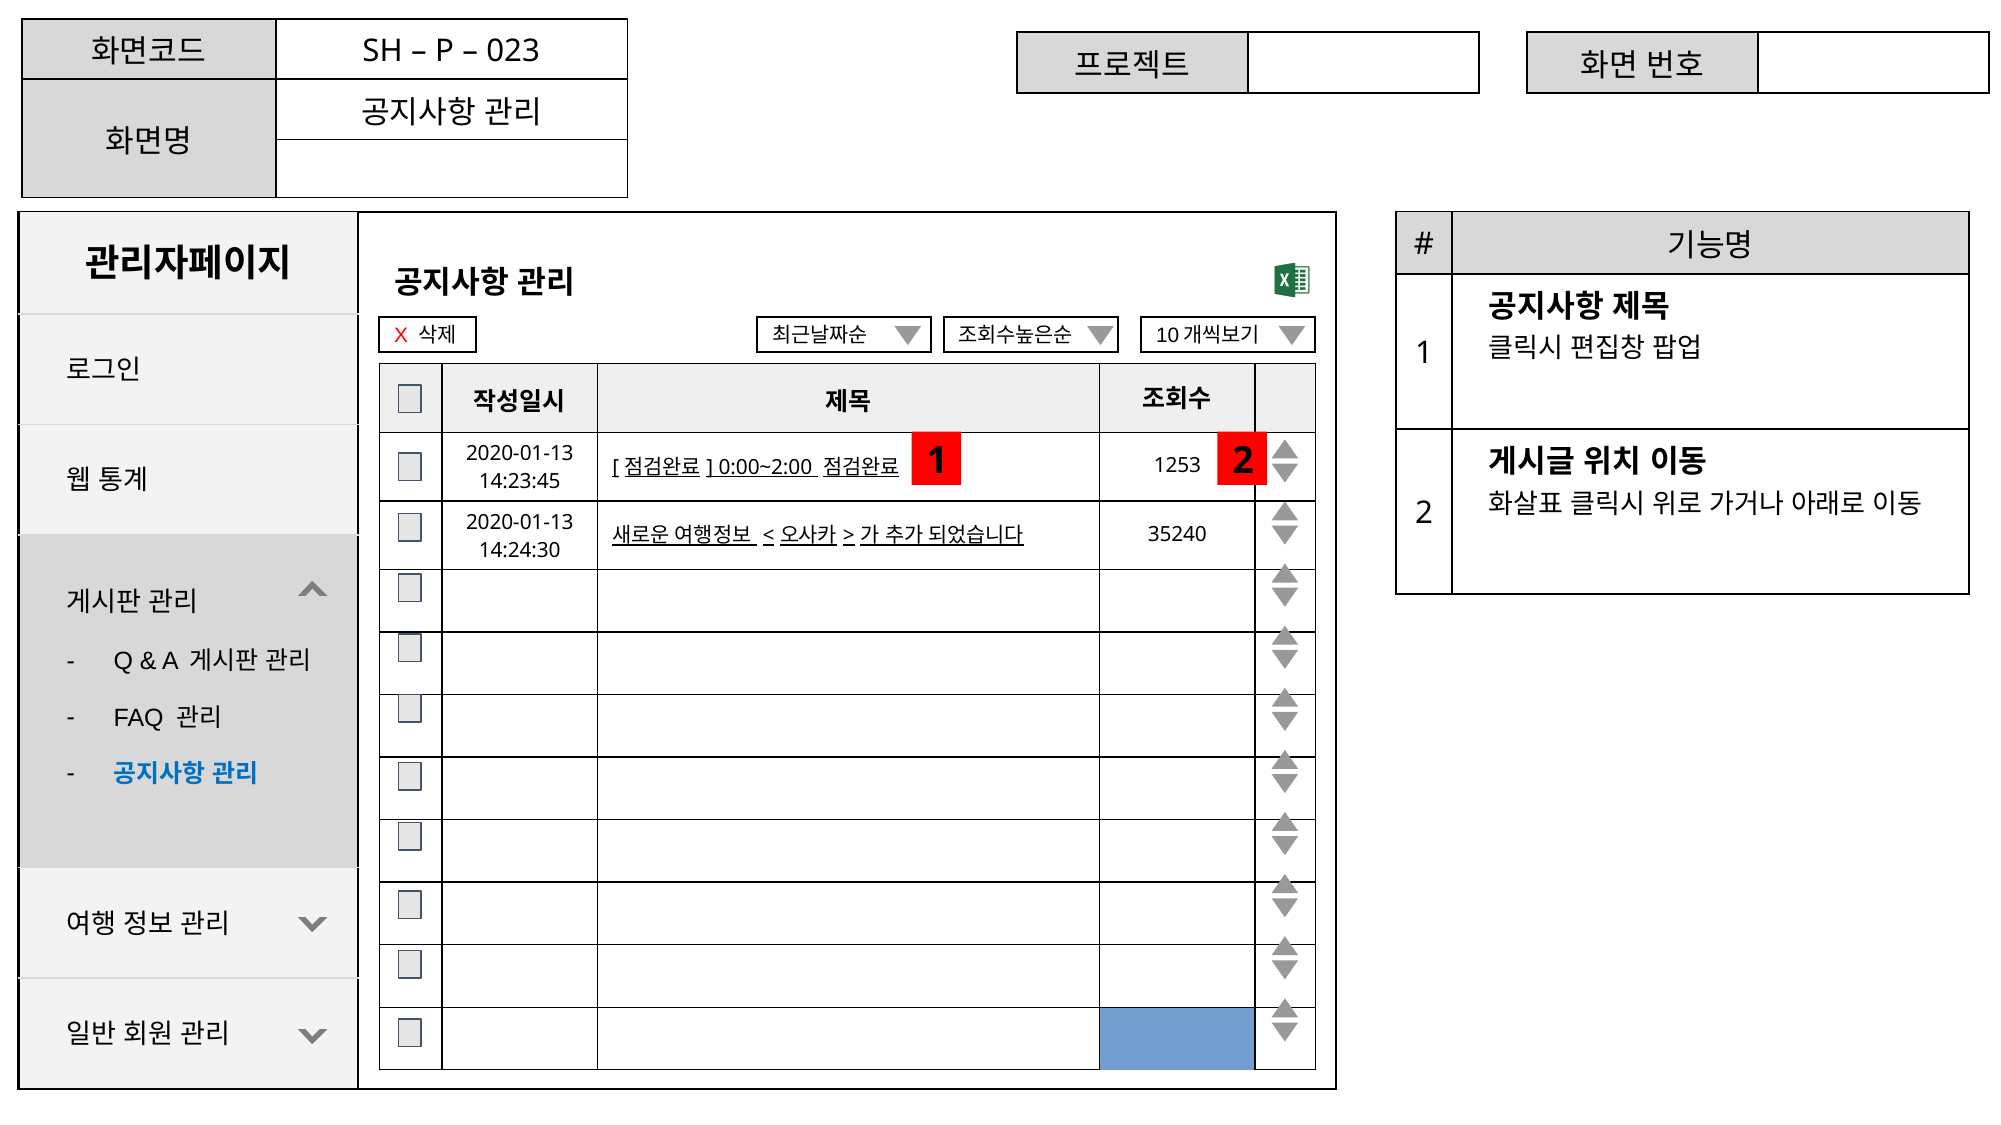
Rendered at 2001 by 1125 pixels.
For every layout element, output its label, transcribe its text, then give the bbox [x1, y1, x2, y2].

table_header 기능명 [1453, 212, 1968, 273]
text_box [1280, 327, 1304, 344]
table_cell [380, 502, 441, 569]
table_cell [380, 758, 441, 819]
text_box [1273, 1000, 1297, 1040]
text_box [398, 1019, 422, 1047]
table_cell 로그인 [20, 315, 357, 424]
table_cell 일반 회원 관리 [20, 979, 357, 1088]
table_cell [1100, 820, 1254, 881]
table_cell [380, 433, 441, 500]
picture [297, 574, 339, 596]
table_cell [1256, 695, 1315, 756]
text_box 조회수높은순 [943, 316, 1118, 352]
table_cell [598, 695, 1099, 756]
text_box 공지사항 관리 [379, 253, 778, 308]
text_box [896, 327, 920, 344]
table_header [380, 364, 441, 432]
table_cell [380, 570, 441, 631]
table_header 제목 [598, 364, 1099, 432]
text_box [359, 211, 1336, 1090]
table_cell [277, 140, 627, 197]
table_cell 2020-01-13 14:23:45 [443, 433, 597, 500]
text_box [1273, 813, 1297, 854]
table_cell 1253 [1100, 433, 1254, 500]
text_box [1273, 627, 1297, 668]
text_box 최근날짜순 [757, 316, 932, 352]
text_box [398, 694, 422, 723]
table_cell [380, 633, 441, 694]
text_box 1 [911, 431, 962, 485]
table_header 화면 번호 [1528, 33, 1757, 92]
table_cell [443, 570, 597, 631]
table_header 조회수 [1100, 364, 1254, 432]
table_cell [598, 883, 1099, 944]
table_cell [443, 695, 597, 756]
table_cell 여행 정보 관리 [20, 868, 357, 977]
table_cell [1256, 433, 1315, 500]
text_box [398, 890, 422, 919]
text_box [1273, 441, 1297, 481]
table_cell [380, 945, 441, 1007]
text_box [1273, 689, 1297, 730]
table_cell 공지사항 제목 클릭시 편집창 팝업 [1453, 275, 1968, 428]
table_cell 게시글 위치 이동 화살표 클릭시 위로 가거나 아래로 이동 [1453, 430, 1968, 593]
table_header 관리자페이지 [20, 212, 357, 313]
table_cell [443, 1008, 597, 1069]
table_cell 2020-01-13 14:24:30 [443, 502, 597, 569]
text_box [398, 453, 422, 481]
text_box [398, 573, 422, 602]
table_header SH – P – 023 [277, 20, 627, 78]
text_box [1273, 937, 1297, 978]
table_cell [598, 570, 1099, 631]
table_cell [598, 820, 1099, 881]
table_header # [1397, 212, 1451, 273]
table_cell [598, 633, 1099, 694]
table_cell [443, 945, 597, 1007]
table_cell [1256, 758, 1315, 819]
table_cell [1256, 820, 1315, 881]
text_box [1273, 751, 1297, 792]
table_cell 게시판 관리 Q & A 게시판 관리 FAQ 관리 공지사항 관리 [20, 536, 357, 867]
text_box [1273, 565, 1297, 605]
table_cell 화면명 [23, 80, 275, 197]
table_cell 웹 통계 [20, 425, 357, 534]
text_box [1273, 503, 1297, 543]
table_cell [598, 758, 1099, 819]
text_box [398, 513, 422, 542]
text_box [398, 822, 422, 850]
table_cell 2 [1397, 430, 1451, 593]
table_header [1759, 33, 1988, 92]
table_header 화면코드 [23, 20, 275, 78]
table_cell [1256, 883, 1315, 944]
table_header 프로젝트 [1018, 33, 1247, 92]
table_cell [1256, 945, 1315, 1007]
table_header [1249, 33, 1478, 92]
text_box [1089, 327, 1112, 344]
table_cell 35240 [1100, 502, 1254, 569]
text_box [398, 385, 422, 413]
table_cell [380, 883, 441, 944]
table_cell [1100, 945, 1254, 1007]
table_cell 새로운 여행정보 <오사카>가 추가 되었습니다 [598, 502, 1099, 569]
table_cell [1100, 695, 1254, 756]
text_box 2 [1217, 431, 1268, 485]
table_cell [1100, 633, 1254, 694]
table_cell 1 [1397, 275, 1451, 428]
table_cell [1100, 883, 1254, 944]
text_box [398, 950, 422, 978]
table_header 작성일시 [443, 364, 597, 432]
table_cell [380, 1008, 441, 1069]
table_cell [598, 1008, 1099, 1069]
table_cell [380, 695, 441, 756]
table_cell [점검완료] 0:00~2:00 점검완료 [598, 433, 1099, 500]
table_cell [380, 820, 441, 881]
table_cell 공지사항 관리 [277, 80, 627, 139]
table_cell [443, 758, 597, 819]
table_cell [1256, 502, 1315, 569]
text_box [398, 762, 422, 791]
table_cell [443, 820, 597, 881]
text_box 10개씩보기 [1141, 316, 1316, 352]
text_box [398, 634, 422, 662]
picture [297, 917, 339, 939]
table_cell [1100, 570, 1254, 631]
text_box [1273, 875, 1297, 916]
table_header [1256, 364, 1315, 432]
table_cell [443, 883, 597, 944]
table_cell [1256, 633, 1315, 694]
table_cell [443, 633, 597, 694]
text_box X 삭제 [379, 316, 476, 352]
picture [297, 1029, 339, 1051]
table_cell [598, 945, 1099, 1007]
table_cell [1256, 570, 1315, 631]
table_cell [1100, 758, 1254, 819]
picture [1267, 255, 1317, 305]
table_cell [1256, 1008, 1315, 1069]
